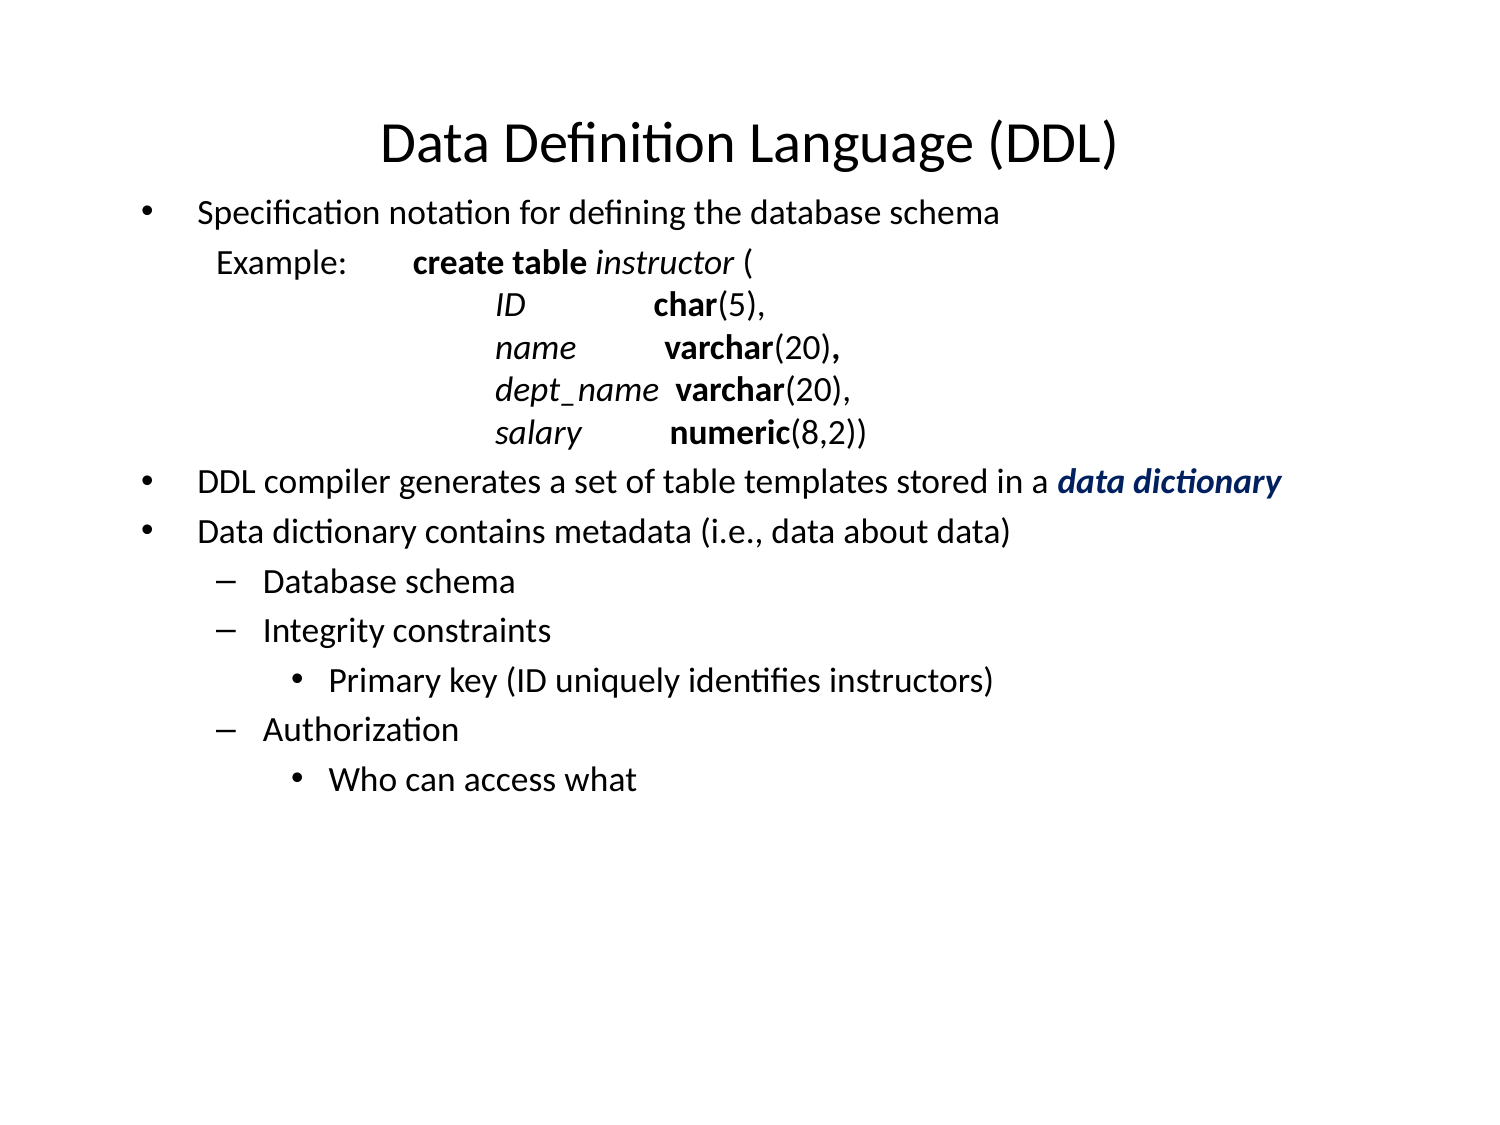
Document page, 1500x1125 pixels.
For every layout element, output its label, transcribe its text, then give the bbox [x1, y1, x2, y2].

list Specification notation for defining the database schema Example: create table instructor ( ID char(5), name varchar(20), dept_name varchar(20), salary numeric(8,2)) DDL compiler generates a set of table templates stored in a data dictionary Data dictionary contains metadata (i.e., data about data) Database schema Integrity constraints Primary key (ID uniquely identifies instructors) Authorization Who can access what [126, 181, 1341, 986]
title Data Definition Language (DDL) [75, 45, 1425, 233]
